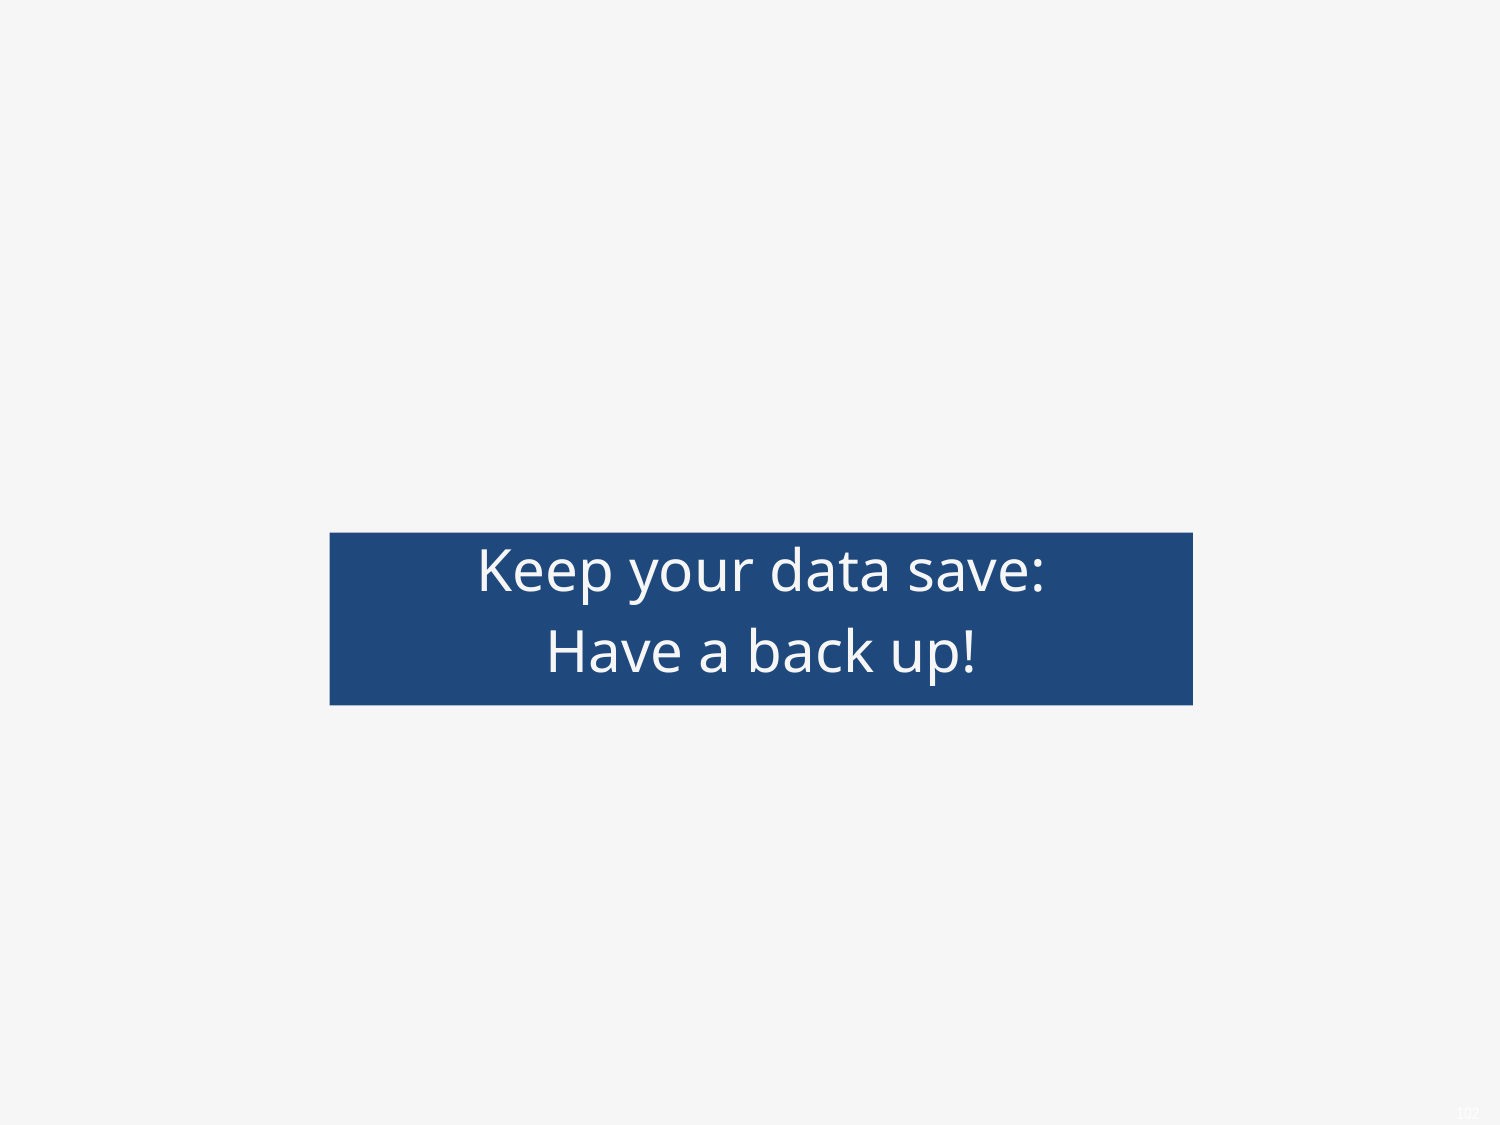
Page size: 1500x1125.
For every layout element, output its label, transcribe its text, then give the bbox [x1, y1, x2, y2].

text_box Keep your data save: Have a back up! [329, 532, 1193, 706]
